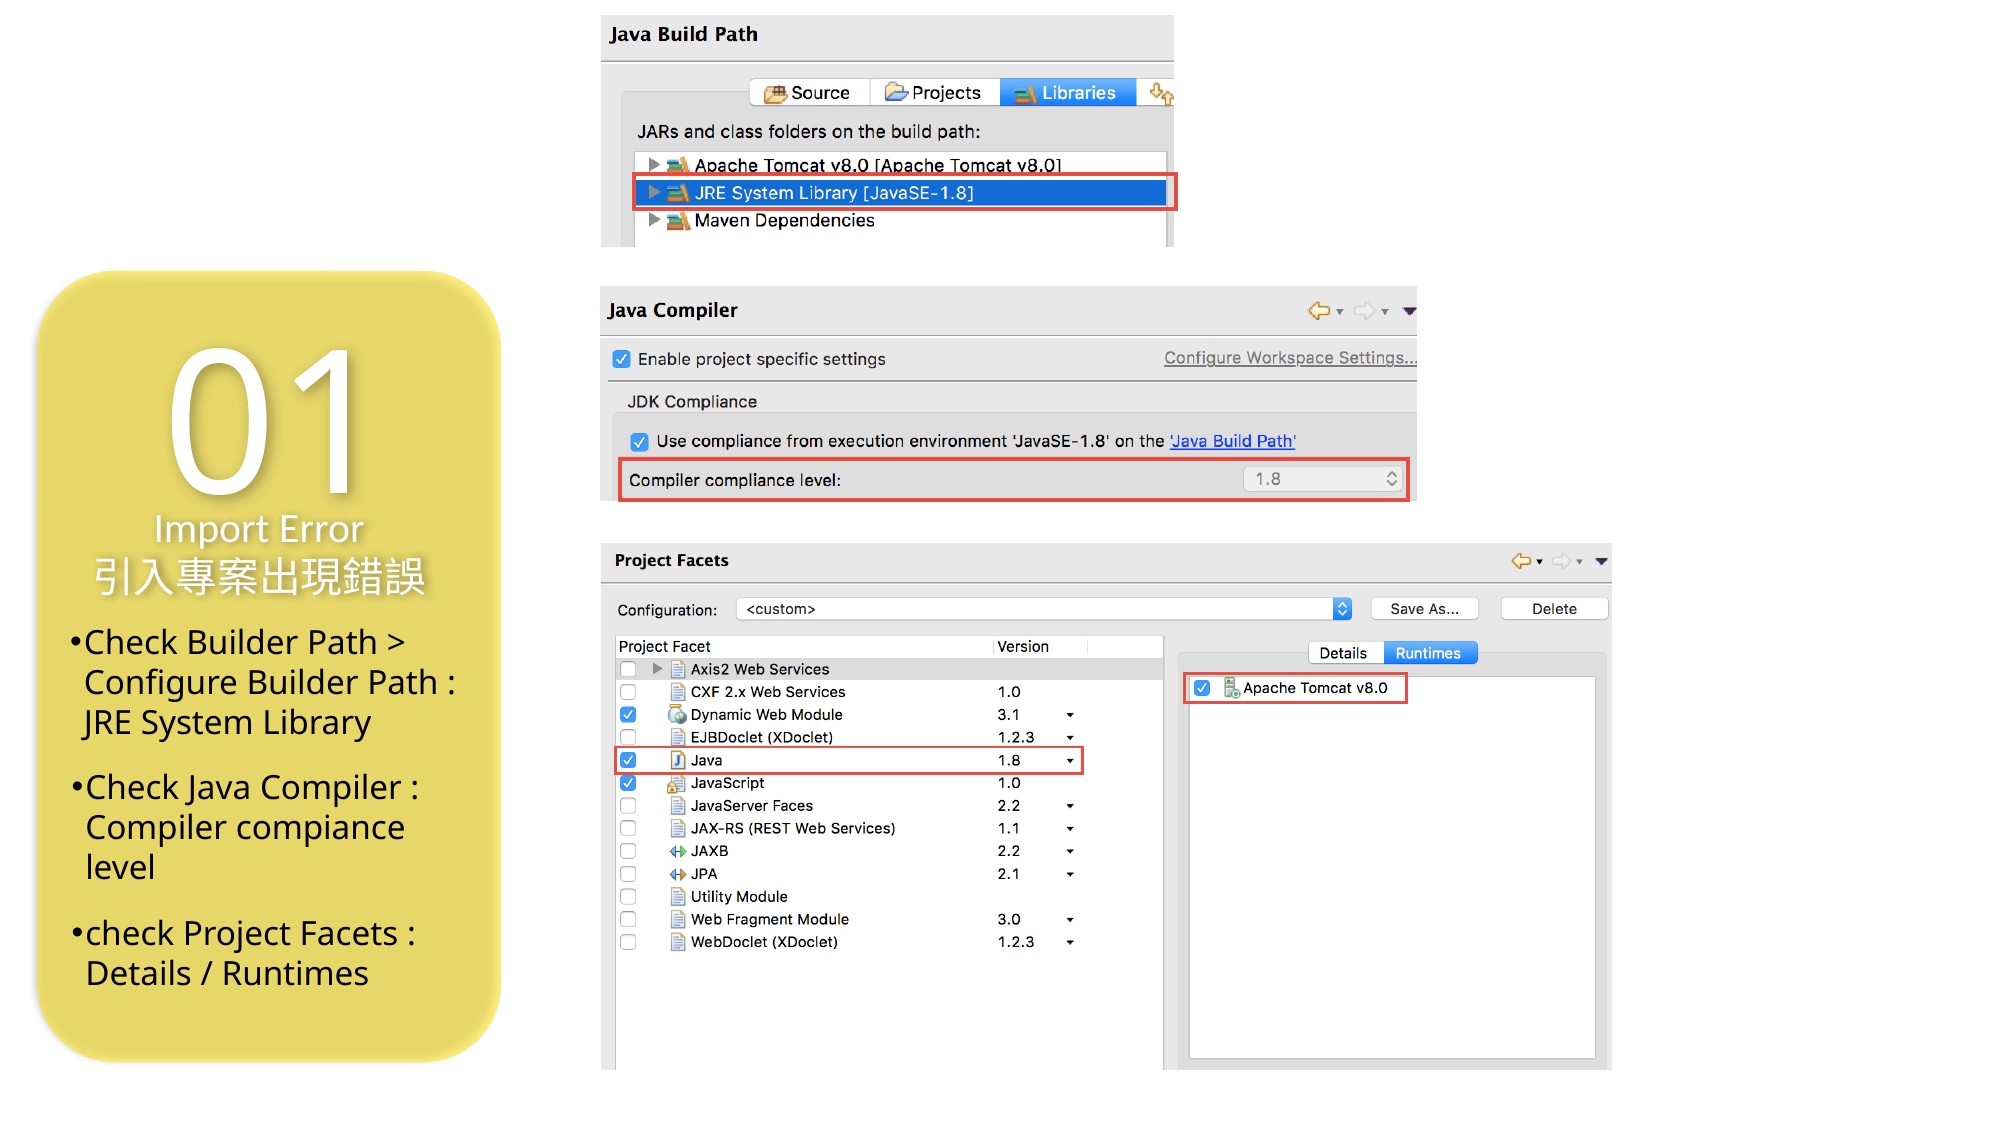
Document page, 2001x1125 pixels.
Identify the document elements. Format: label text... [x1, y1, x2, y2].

text_box 01 [147, 286, 430, 542]
text_box Check Builder Path > Configure Builder Path : JRE System Library [55, 614, 483, 749]
picture [600, 286, 1417, 501]
text_box [36, 269, 503, 1038]
picture [601, 15, 1174, 247]
text_box [1174, 172, 1178, 211]
text_box Check Java Compiler : Compiler compiance level [56, 759, 485, 894]
text_box Import Error 引入專案出現錯誤 [77, 493, 442, 608]
picture [601, 543, 1612, 1070]
text_box [58, 1040, 480, 1064]
text_box check Project Facets : Details / Runtimes [56, 904, 485, 1040]
